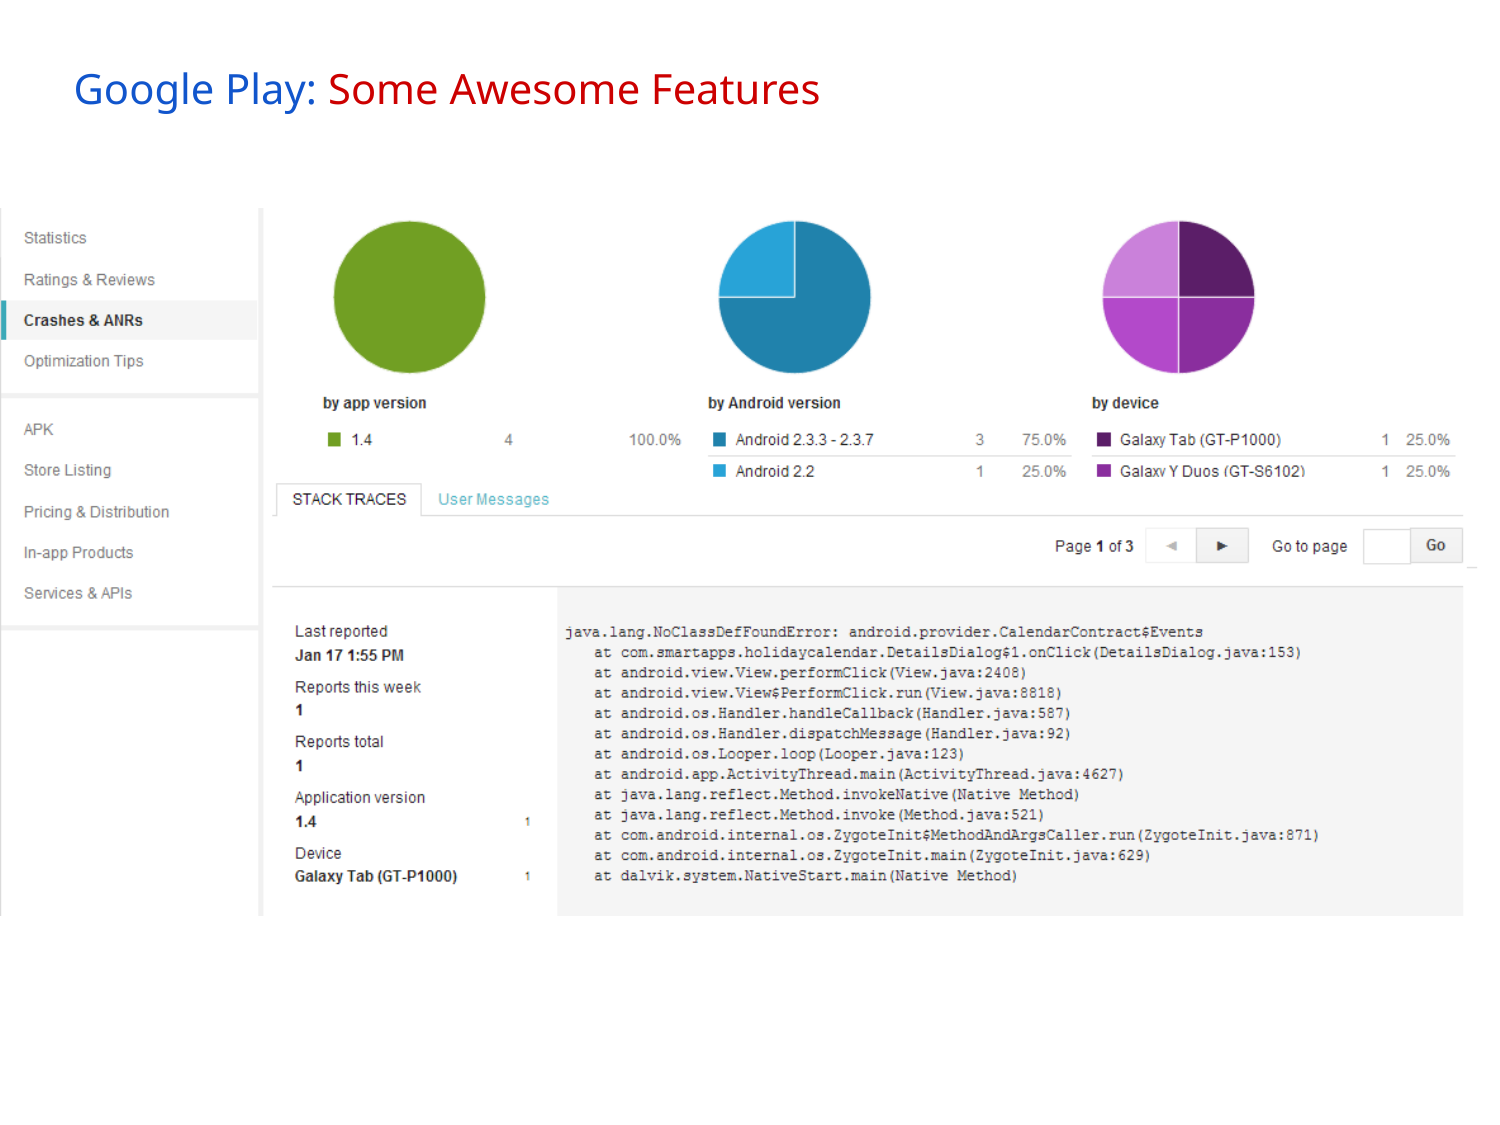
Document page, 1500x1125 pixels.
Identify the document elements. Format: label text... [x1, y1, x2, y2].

picture [0, 208, 1500, 917]
text_box Google Play: Some Awesome Features [58, 48, 1378, 143]
